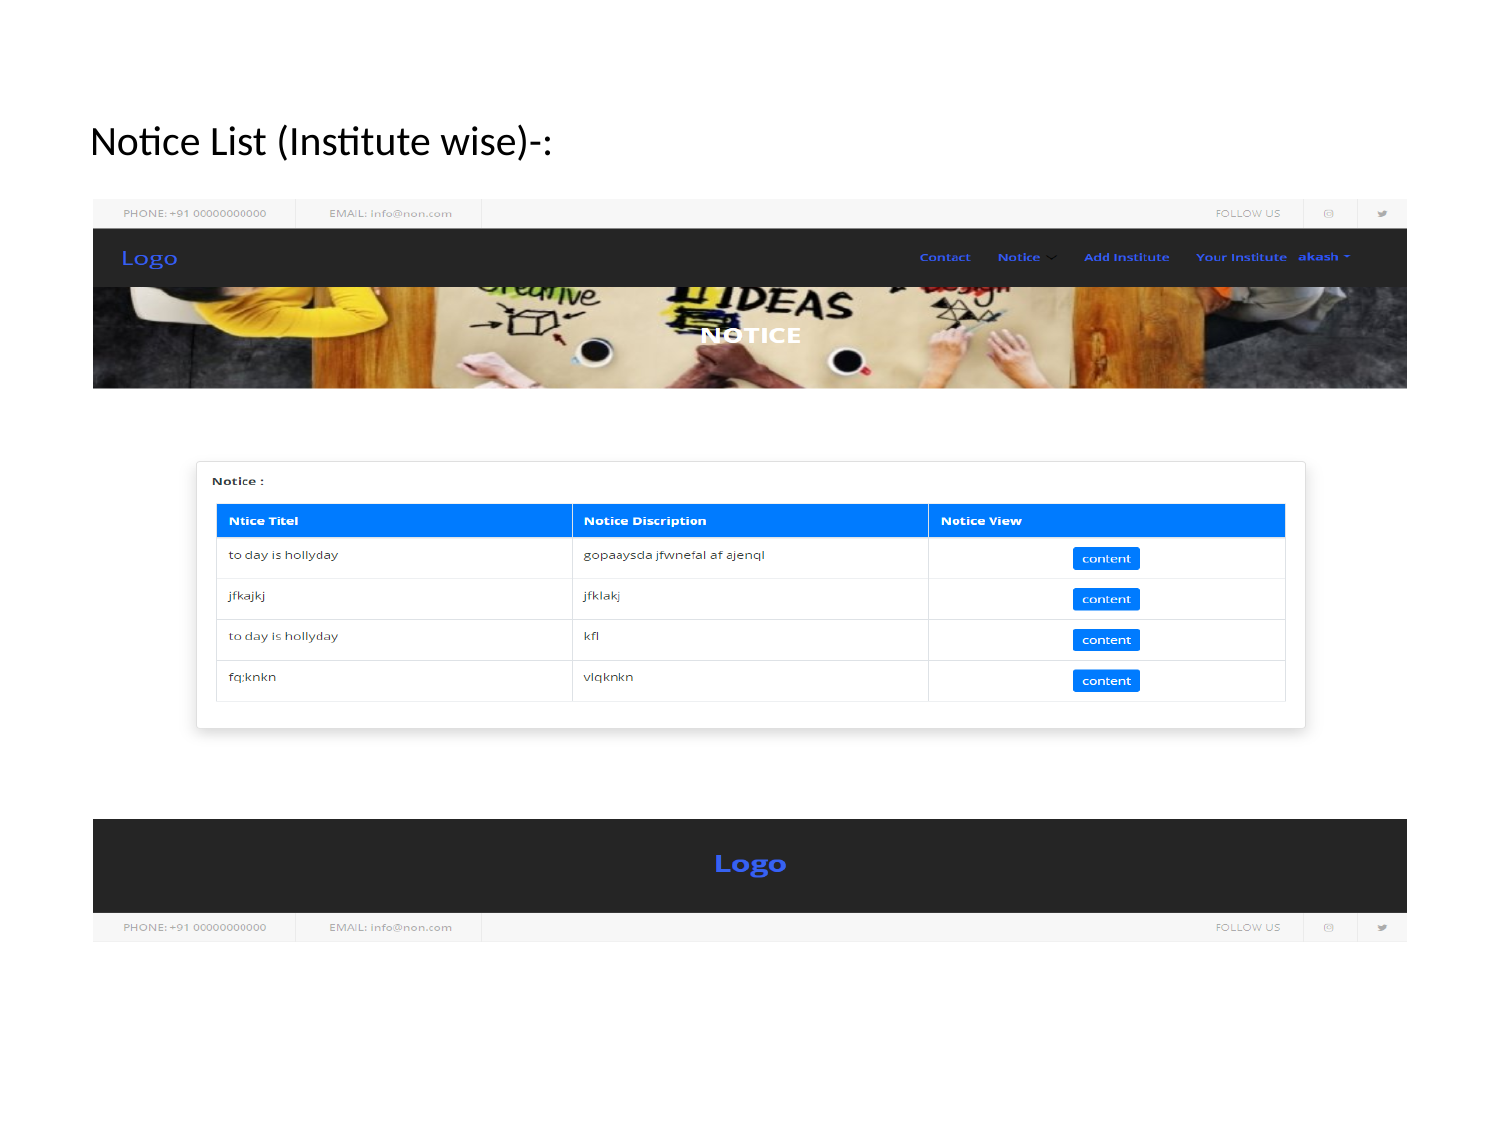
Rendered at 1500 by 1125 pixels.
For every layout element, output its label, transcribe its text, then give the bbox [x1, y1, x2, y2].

title Notice List (Institute wise)-: [75, 45, 1425, 233]
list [93, 198, 1407, 942]
